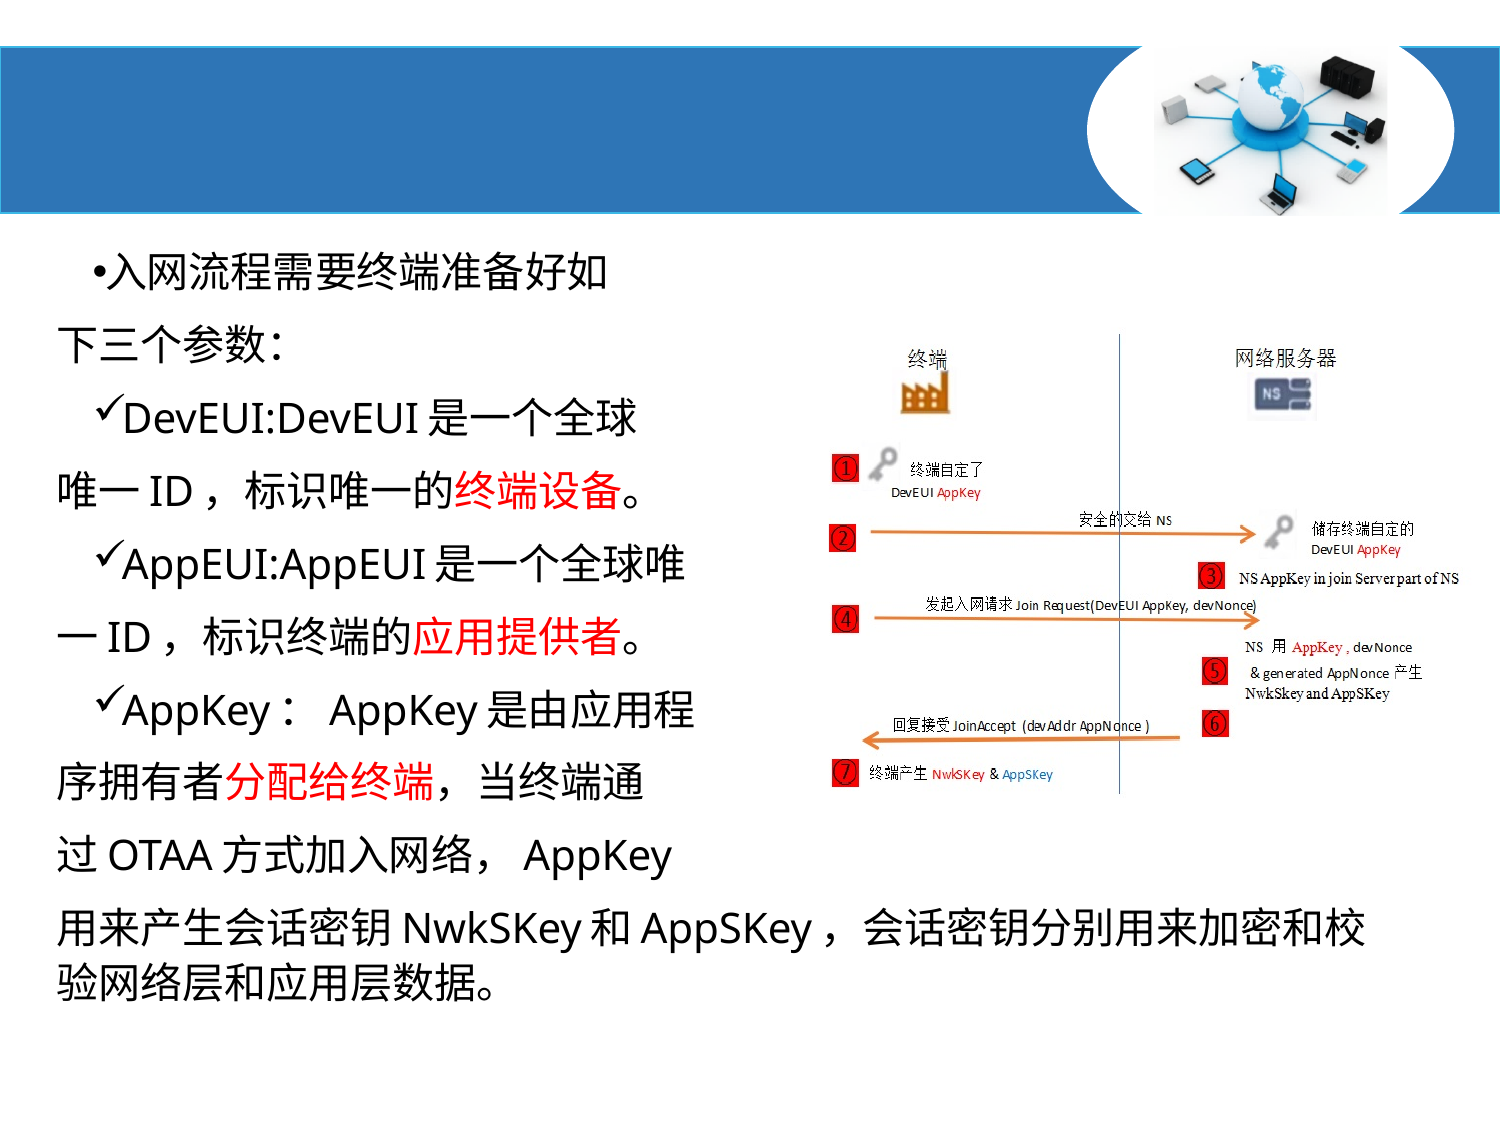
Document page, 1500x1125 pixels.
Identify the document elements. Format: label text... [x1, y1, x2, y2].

picture [1154, 46, 1388, 216]
picture [766, 327, 1485, 798]
list 入网流程需要终端准备好如 下三个参数： DevEUI:DevEUI是一个全球 唯一ID，标识唯一的终端设备。 AppEUI:AppEUI是一个全球唯 一ID，标识终端的应用提供者。 AppKey：AppKey是由应用程 序拥有者分配给终端，当终端通 过OTAA方式加入网络，AppKey 用来产生会话密钥NwkSKey和AppSKey，会话密钥分别用来加密和校验网络层和应用层数据。 [41, 233, 1397, 1023]
